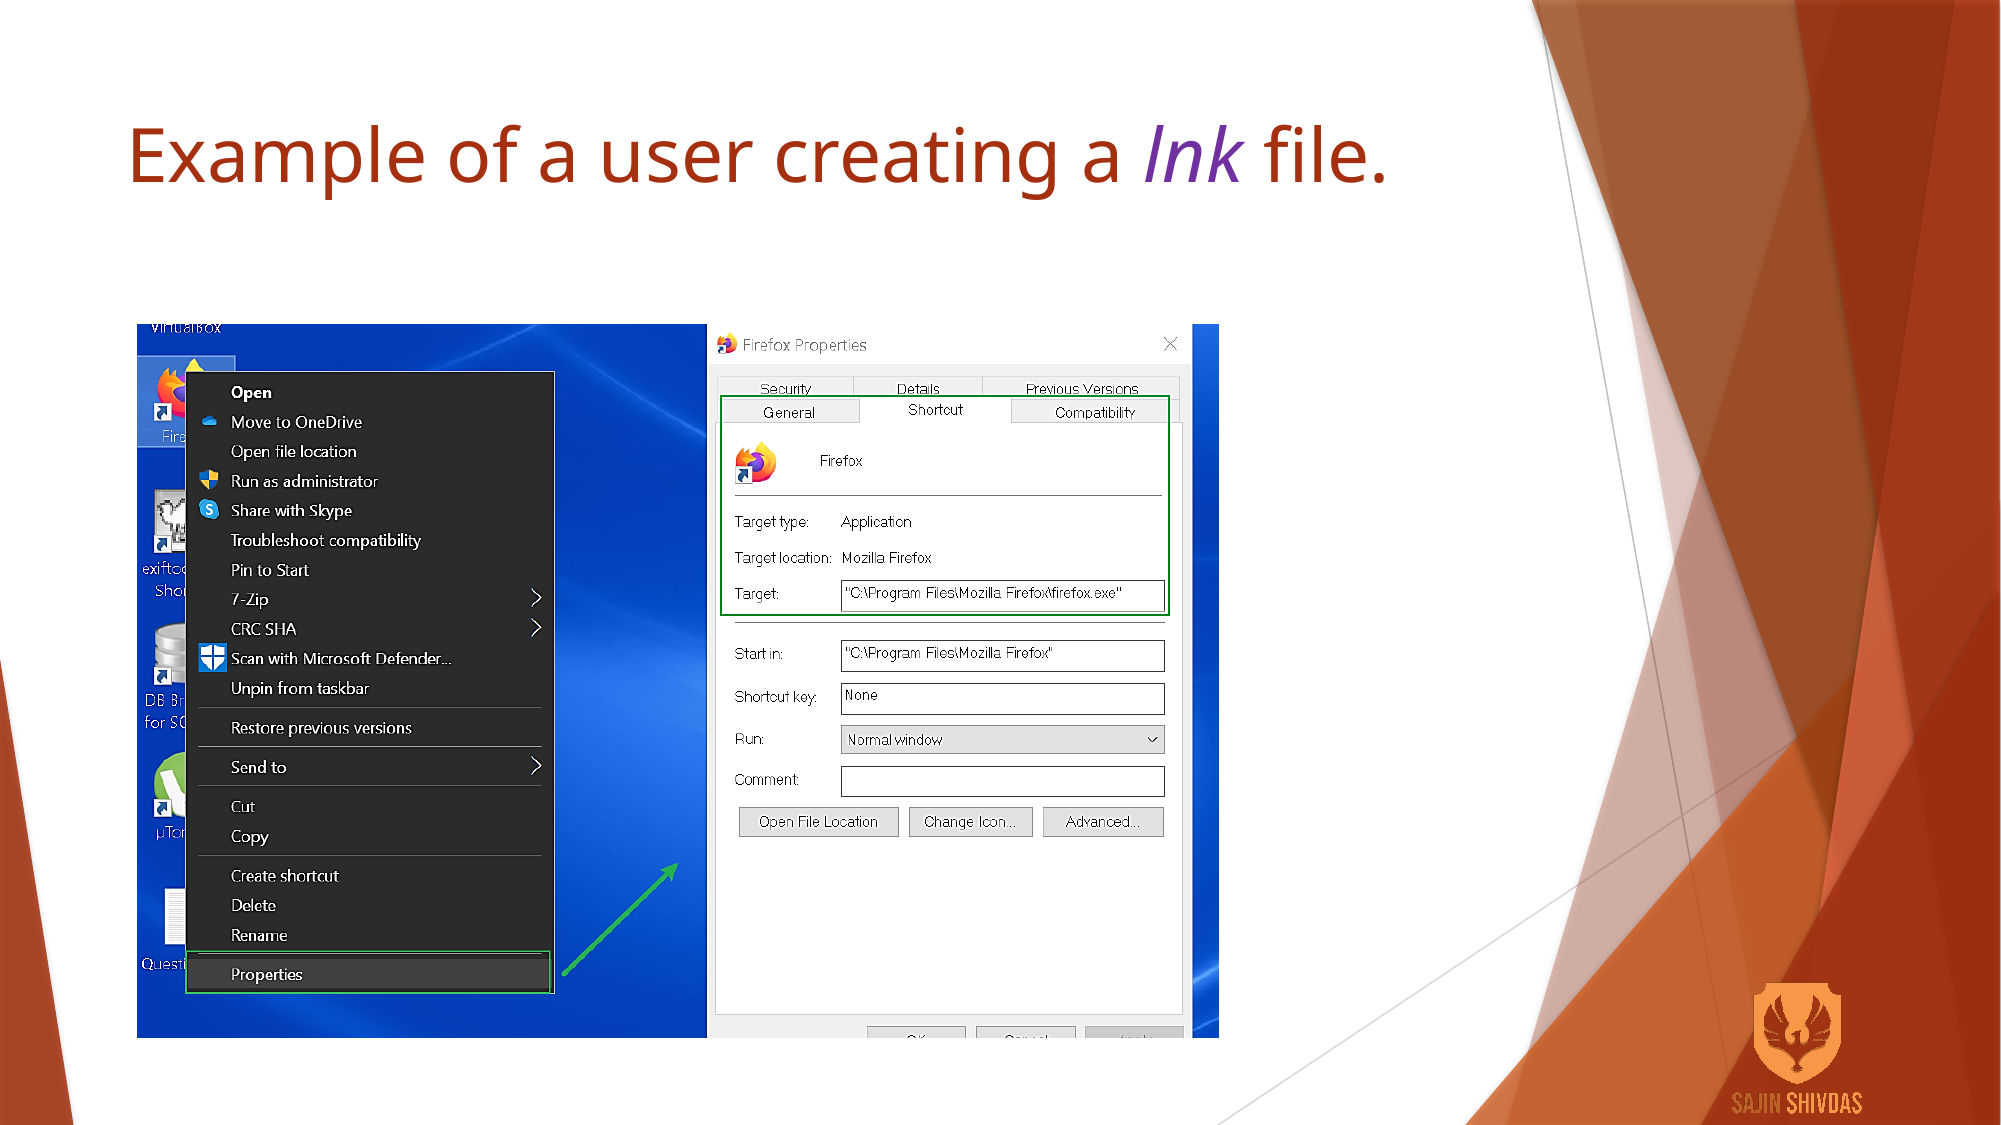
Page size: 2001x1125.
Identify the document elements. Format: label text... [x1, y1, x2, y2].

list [136, 323, 1219, 1039]
title Example of a user creating a lnk file. [111, 99, 1522, 317]
picture [1723, 974, 1874, 1125]
